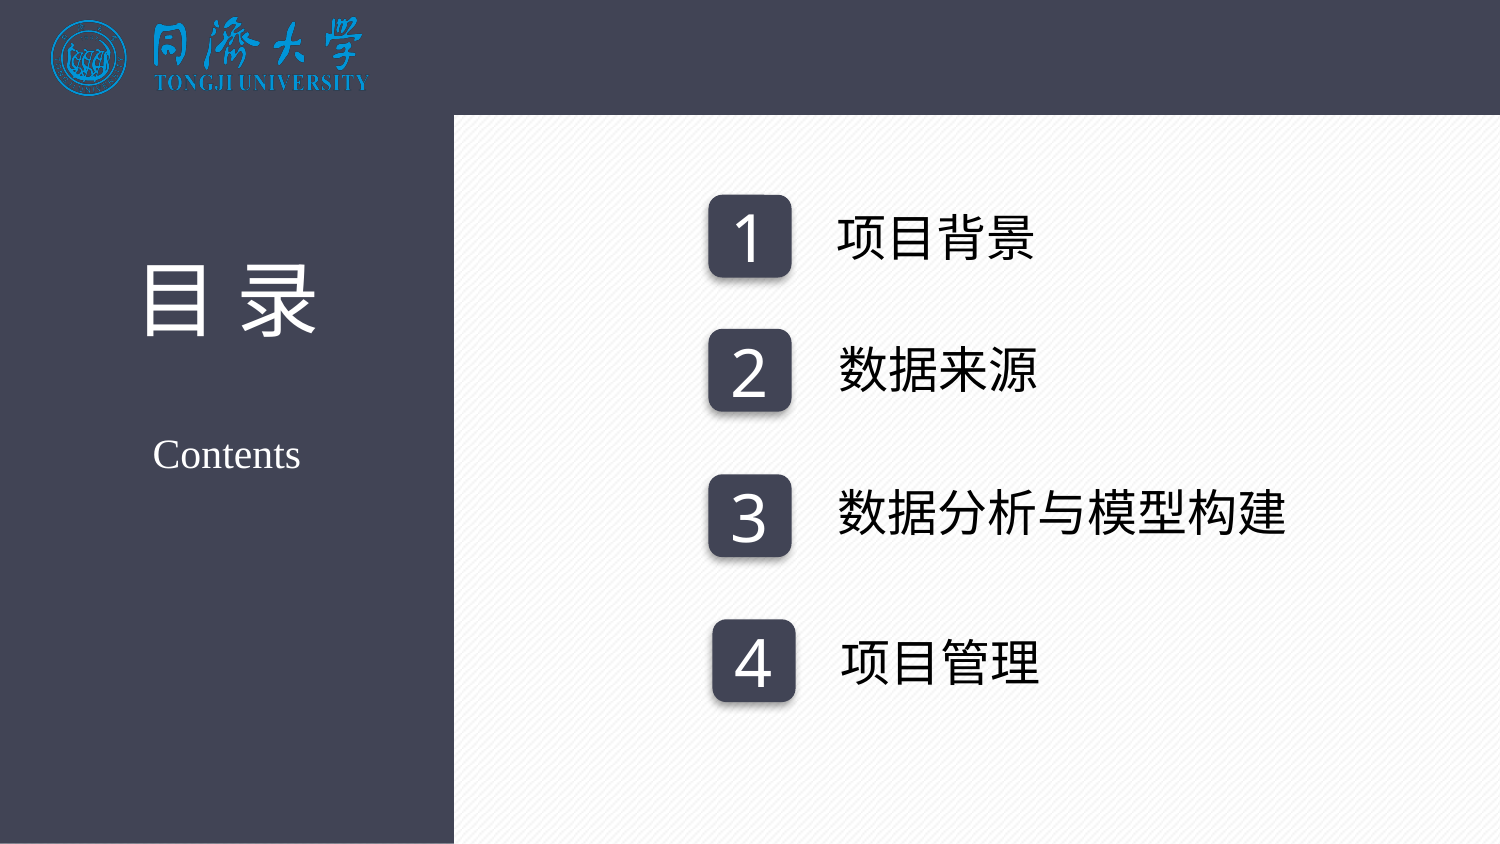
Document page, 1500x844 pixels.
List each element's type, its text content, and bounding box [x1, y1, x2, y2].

text_box 项目背景 [828, 199, 1044, 275]
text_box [708, 323, 792, 418]
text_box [708, 468, 792, 564]
text_box 数据分析与模型构建 [829, 474, 1295, 550]
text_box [708, 188, 792, 284]
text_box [0, 110, 455, 844]
picture [0, 0, 444, 110]
text_box 项目管理 [832, 624, 1048, 700]
text_box 数据来源 [830, 331, 1046, 407]
picture [455, 115, 1500, 844]
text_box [712, 612, 796, 709]
